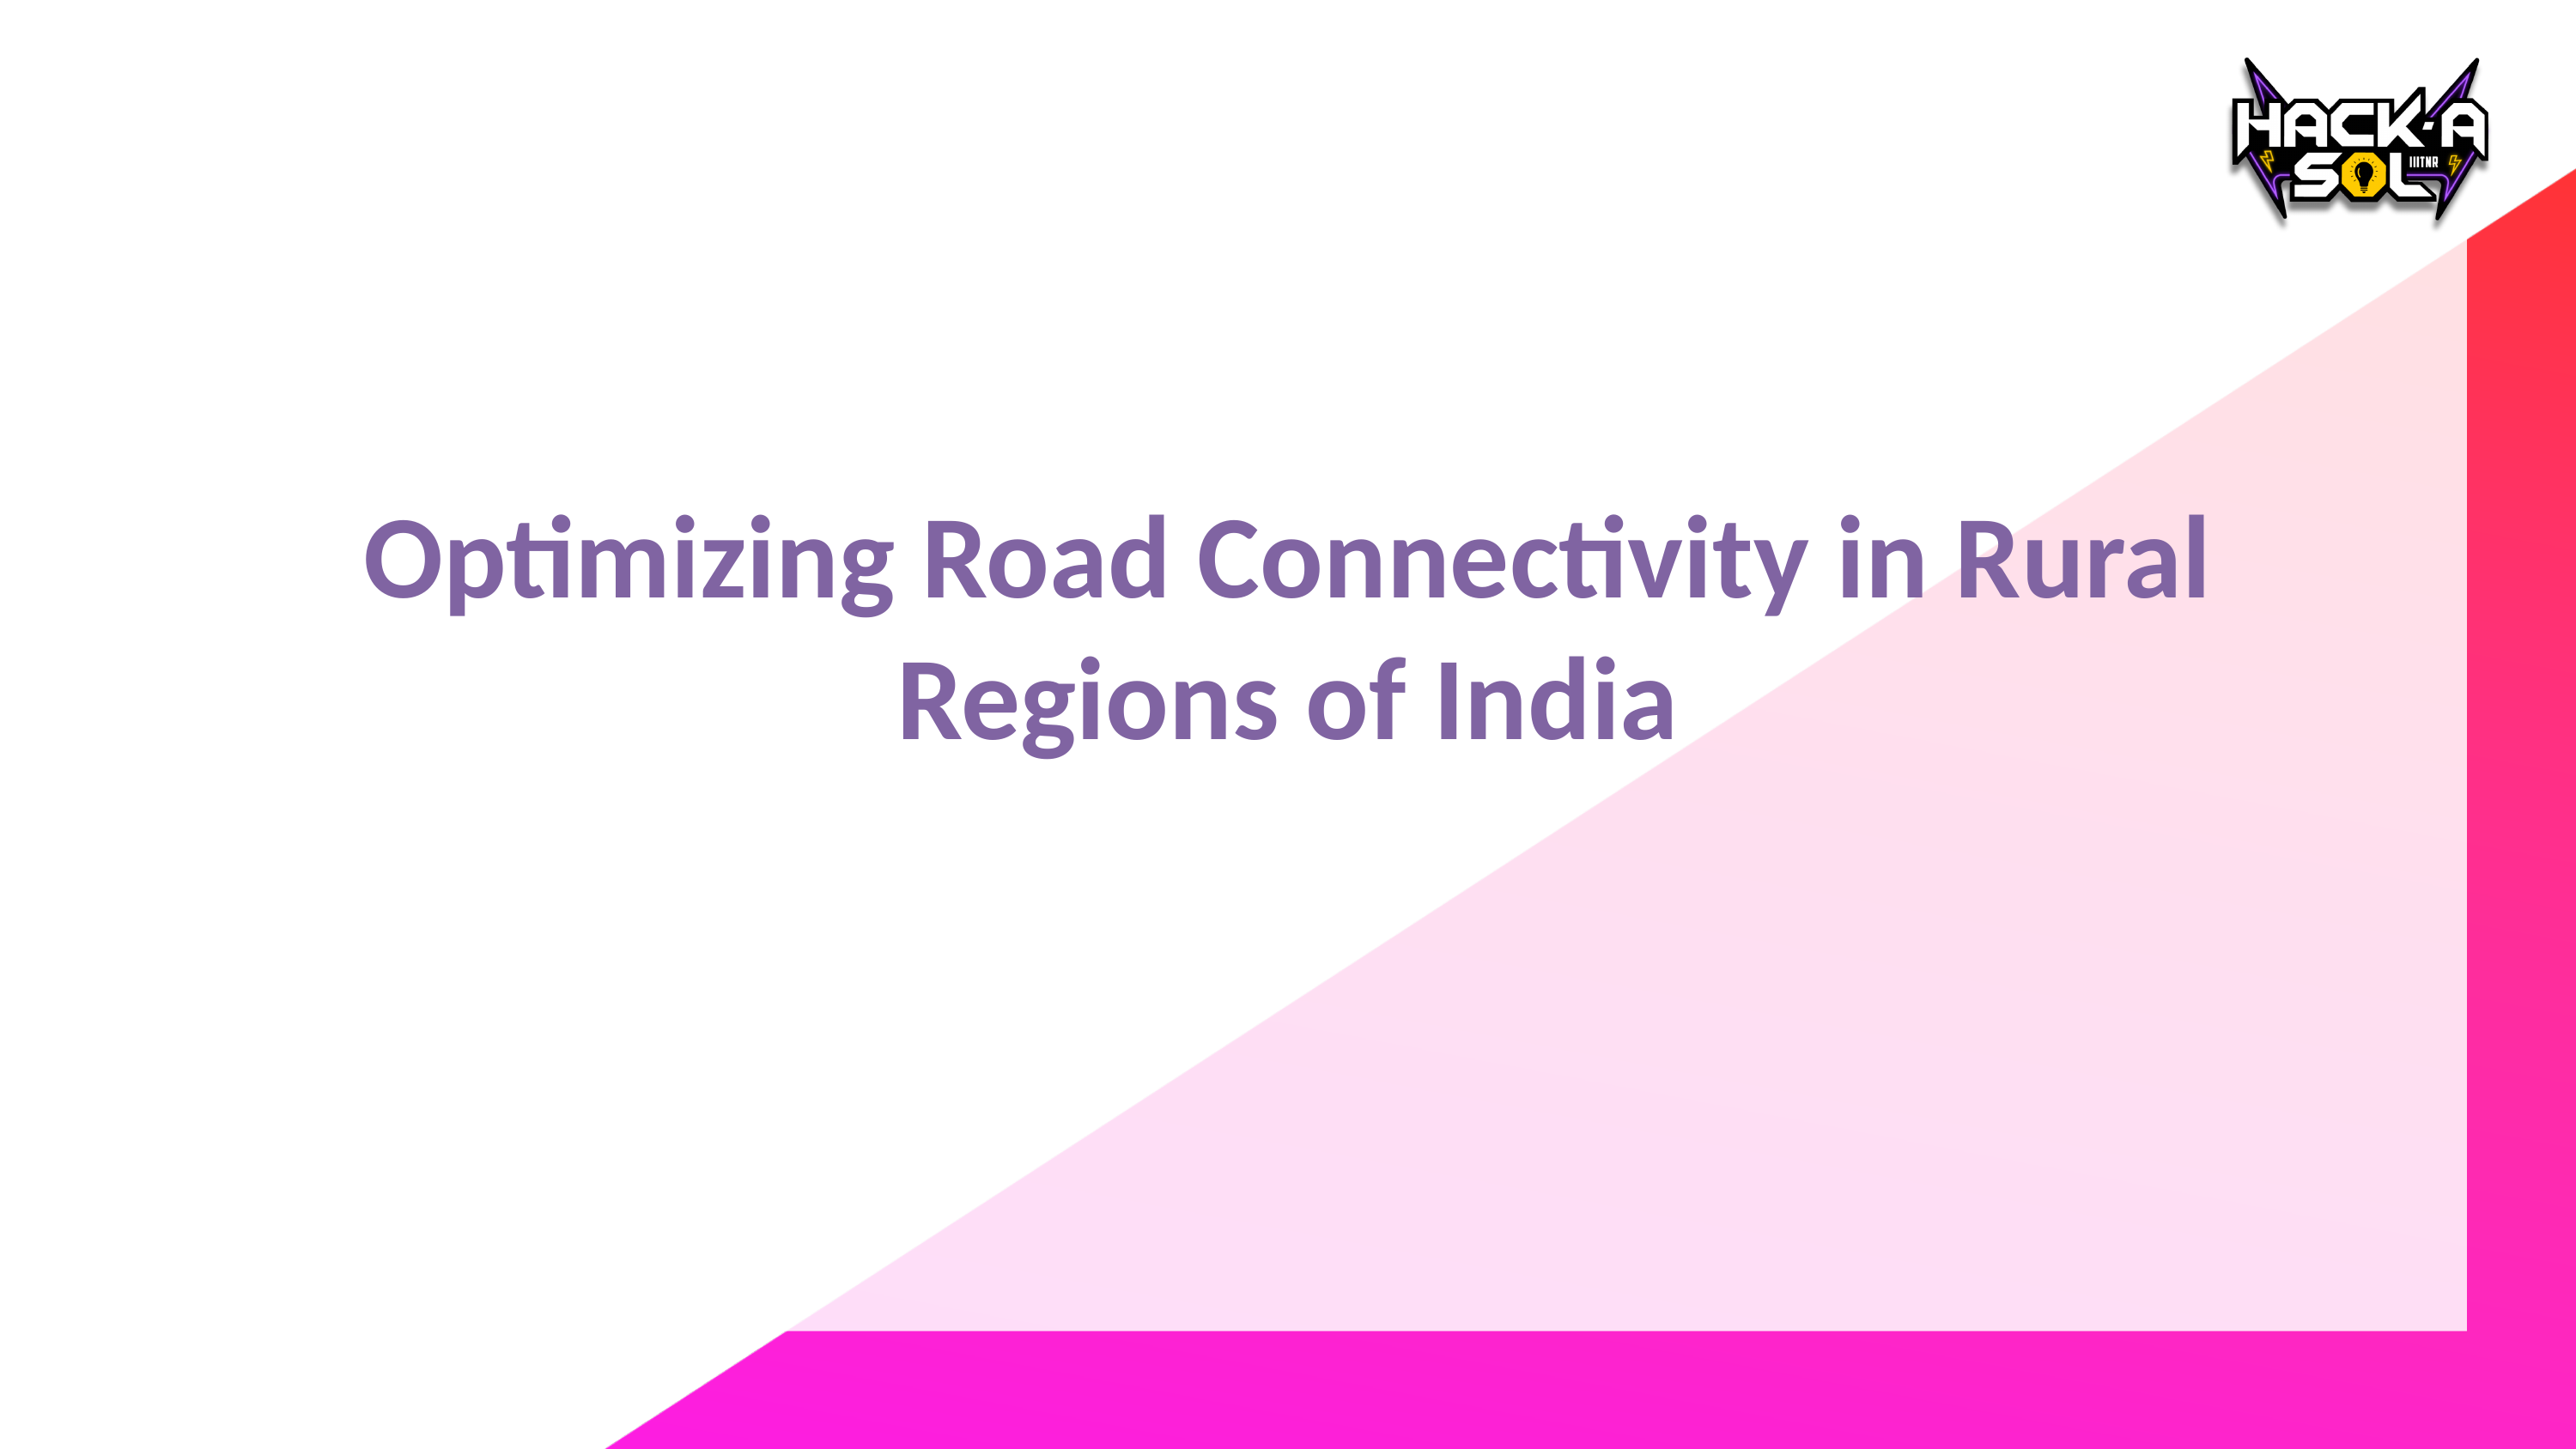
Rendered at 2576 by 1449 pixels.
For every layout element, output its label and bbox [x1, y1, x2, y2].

text_box [108, 117, 2468, 1331]
text_box [2171, 0, 2548, 145]
picture [477, 147, 2576, 1449]
